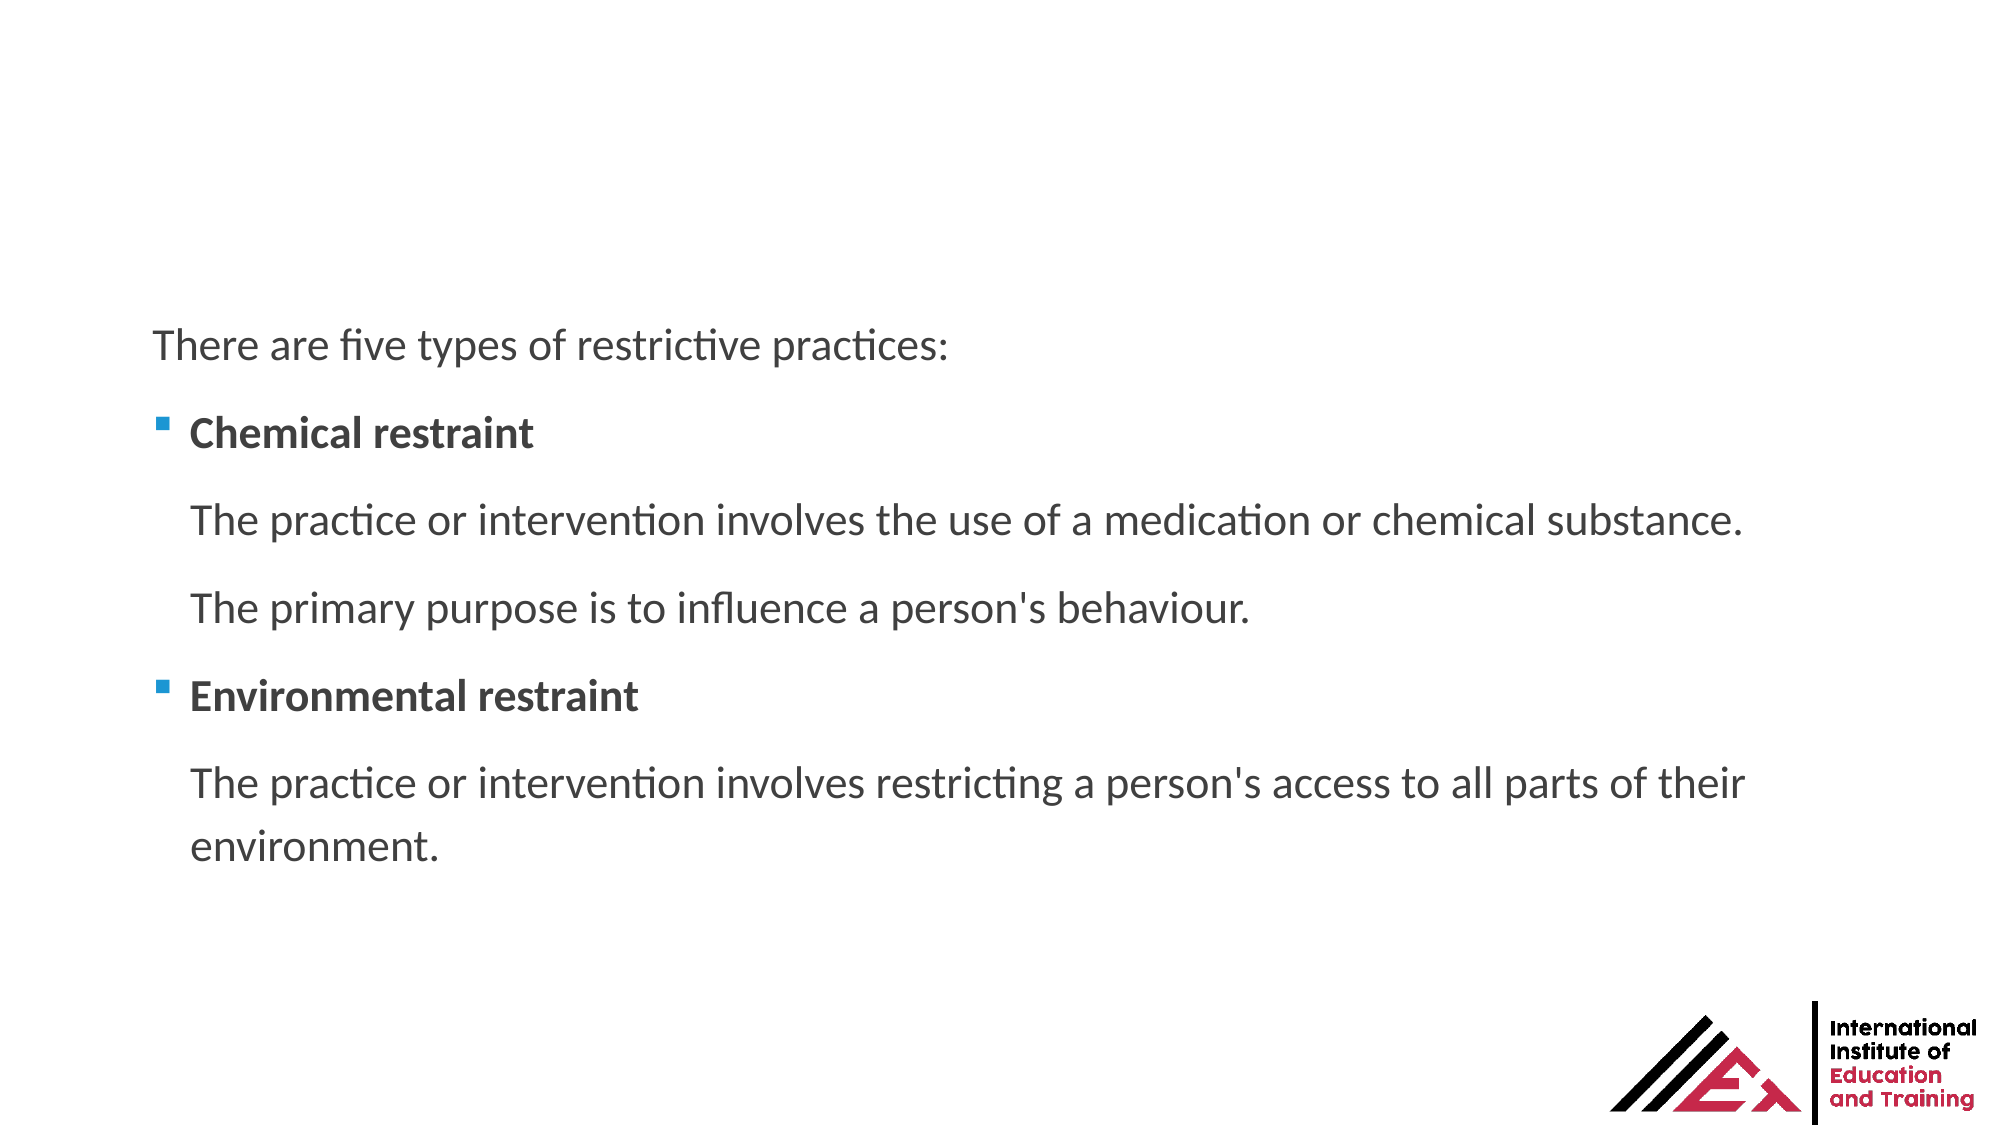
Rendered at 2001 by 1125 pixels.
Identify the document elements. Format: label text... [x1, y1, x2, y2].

picture [1609, 1001, 1976, 1125]
list There are five types of restrictive practices: Chemical restraint The practice or intervention involves the use of a medication or chemical substance. The primary purpose is to influence a person's behaviour. Environmental restraint The practice or intervention involves restricting a person's access to all parts of their environment. [137, 299, 1793, 1014]
